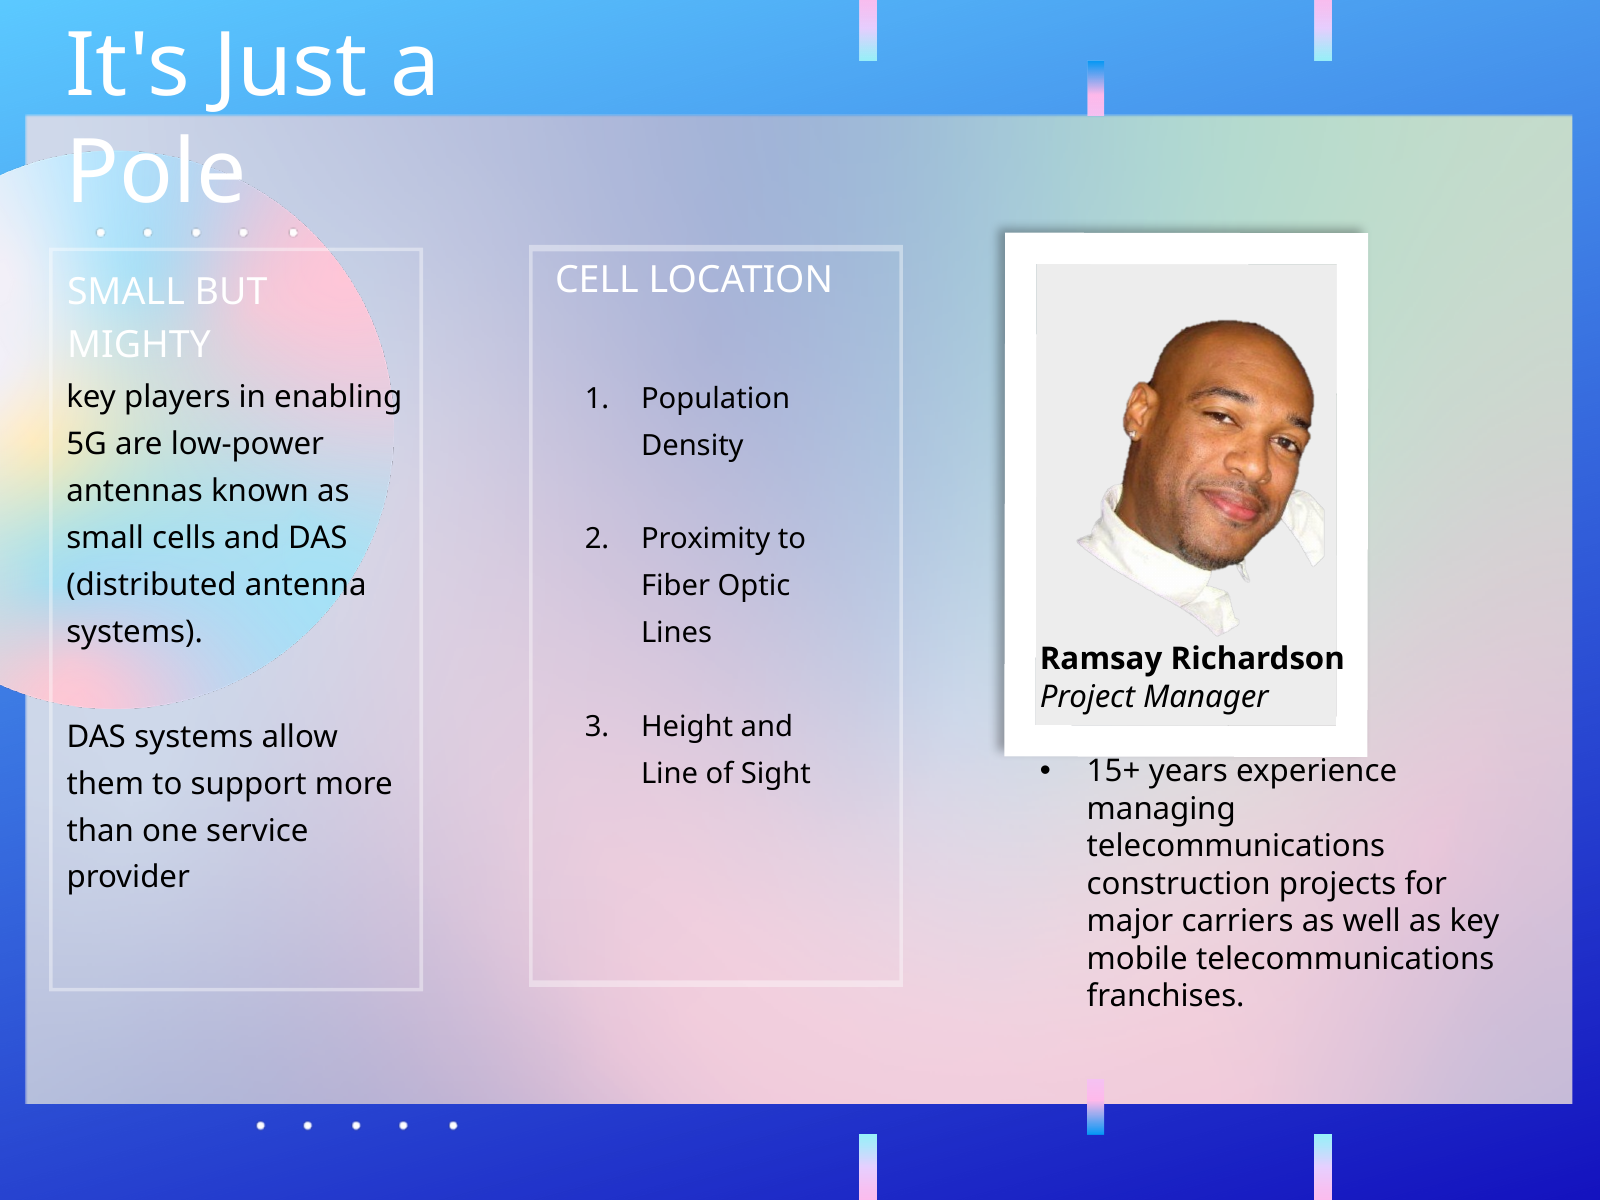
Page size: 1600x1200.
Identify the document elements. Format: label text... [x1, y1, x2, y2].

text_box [859, 0, 1332, 116]
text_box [66, 650, 495, 947]
text_box Ramsay Richardson Project Manager 15+ years experience managing telecommunications construction projects for major carriers as well as key mobile telecommunications franchises. [1299, 630, 1539, 1021]
picture [0, 0, 1600, 1200]
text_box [522, 247, 907, 356]
text_box It's Just a Pole [65, 6, 298, 148]
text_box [66, 259, 419, 650]
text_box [528, 363, 904, 988]
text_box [48, 247, 424, 992]
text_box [859, 1079, 1332, 1200]
